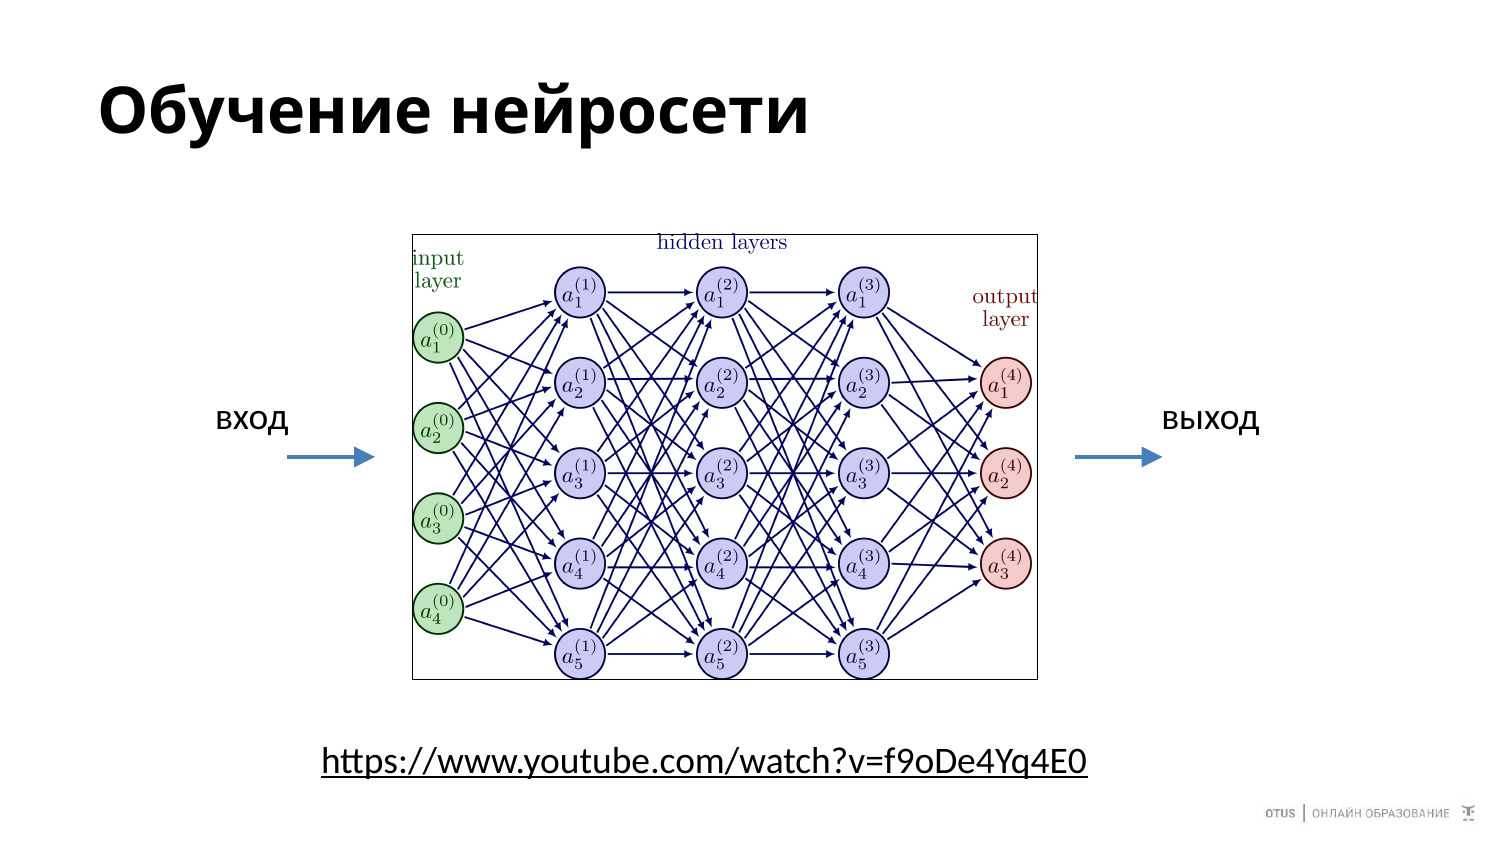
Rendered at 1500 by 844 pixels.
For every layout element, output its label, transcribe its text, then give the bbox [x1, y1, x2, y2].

text_box https://www.youtube.com/watch?v=f9oDe4Yq4E0 [306, 728, 1194, 789]
picture [412, 233, 1038, 681]
text_box выход [1146, 384, 1275, 445]
text_box вход [200, 384, 304, 445]
picture [1262, 799, 1475, 825]
title Обучение нейросети [82, 54, 1480, 234]
